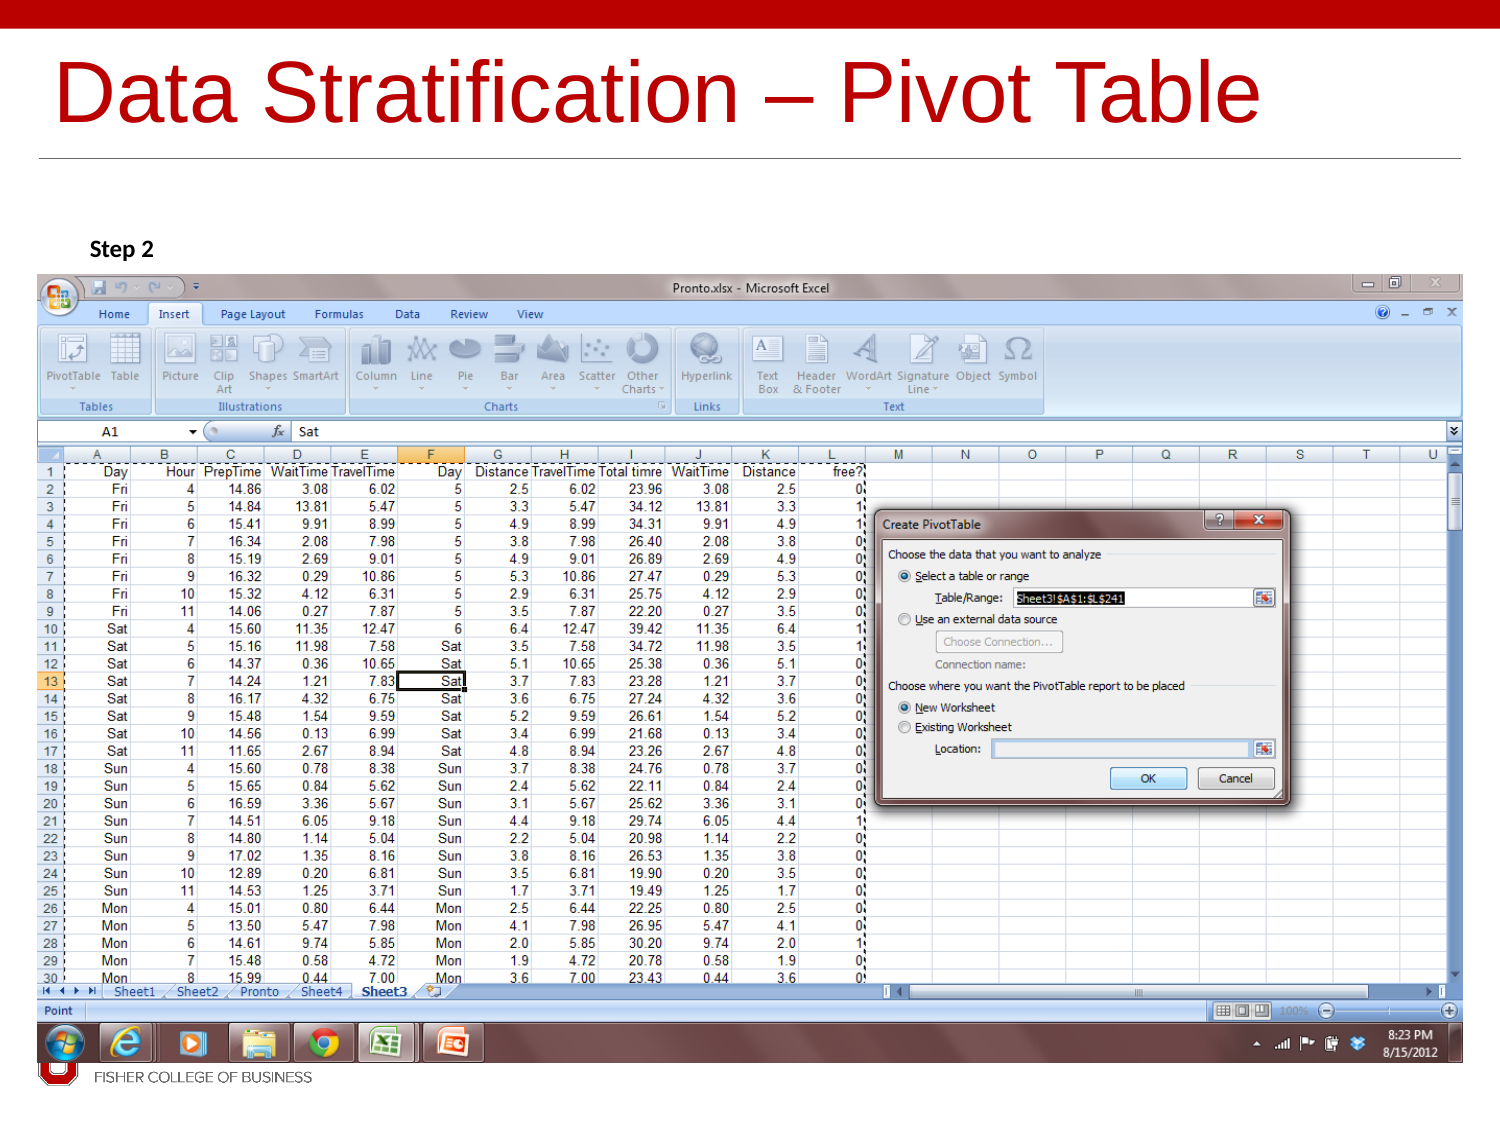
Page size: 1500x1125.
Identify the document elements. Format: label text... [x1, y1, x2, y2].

picture [37, 274, 1463, 1086]
title Data Stratification – Pivot Table [38, 38, 1462, 149]
text_box Step 2 [74, 224, 313, 270]
